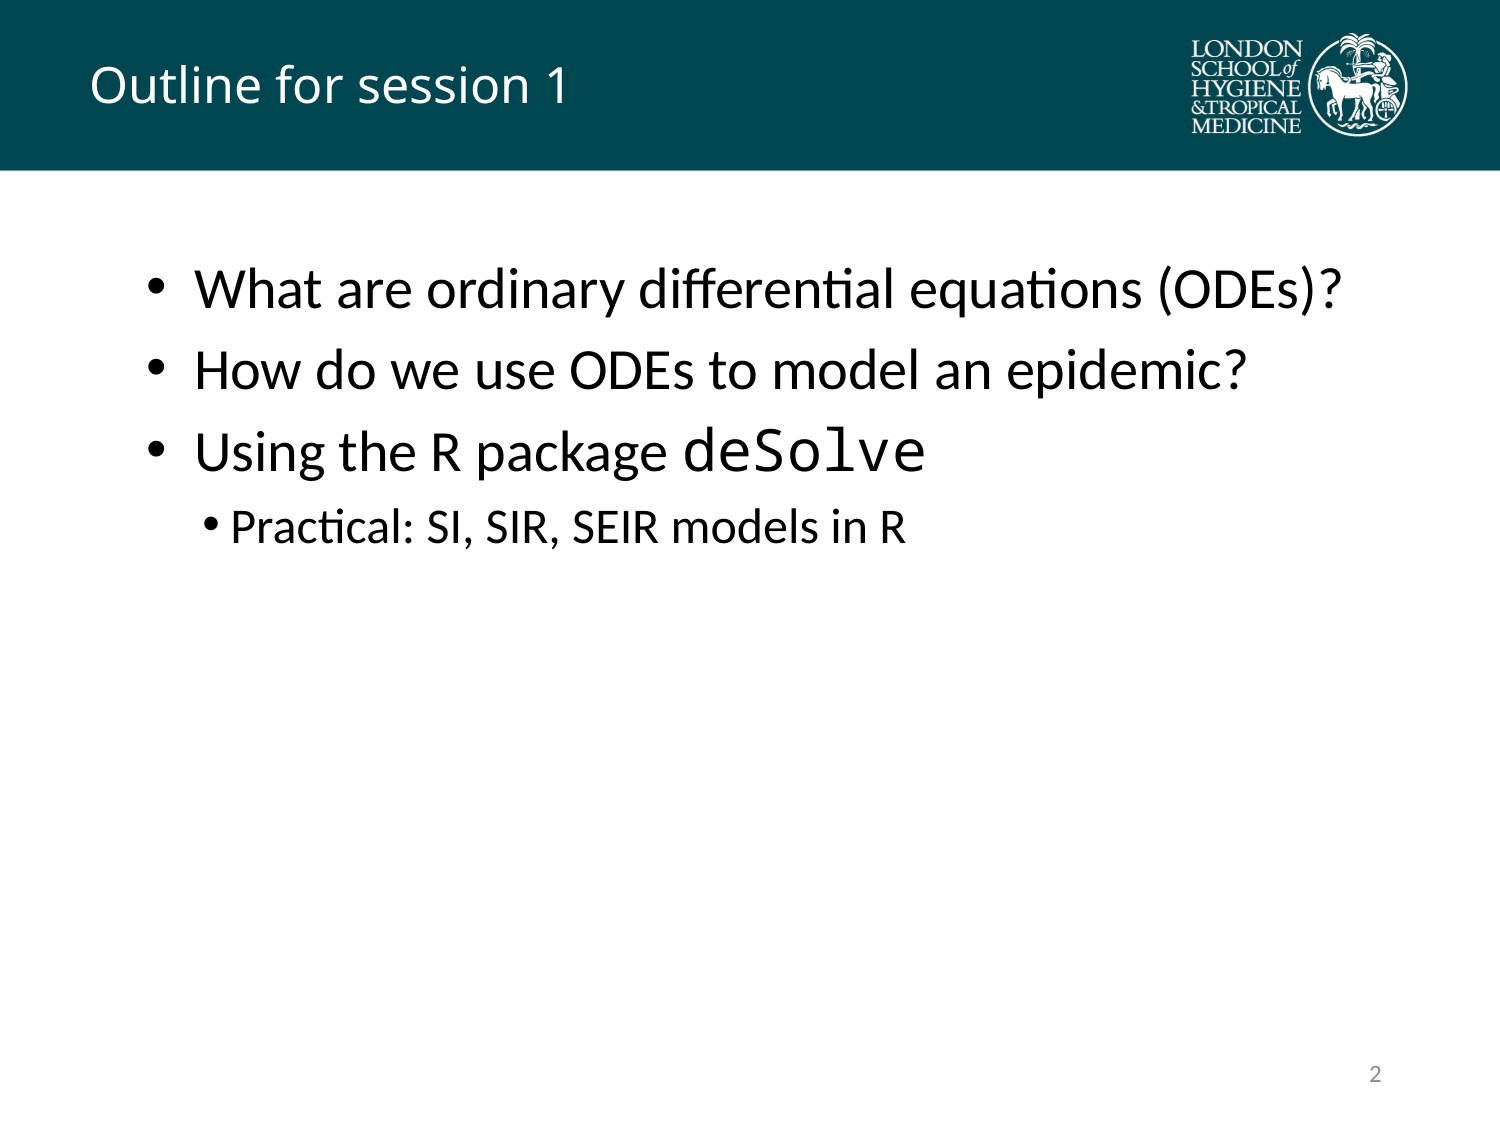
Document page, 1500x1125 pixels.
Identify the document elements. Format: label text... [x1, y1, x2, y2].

slide_number 1 [1059, 1042, 1397, 1103]
title Outline for session 1 [75, 45, 1175, 148]
list What are ordinary differential equations (ODEs)? How do we use ODEs to model an epidemic? Using the R package deSolve Practical: SI, SIR, SEIR models in R [75, 242, 1425, 1034]
picture [0, 0, 1500, 1125]
